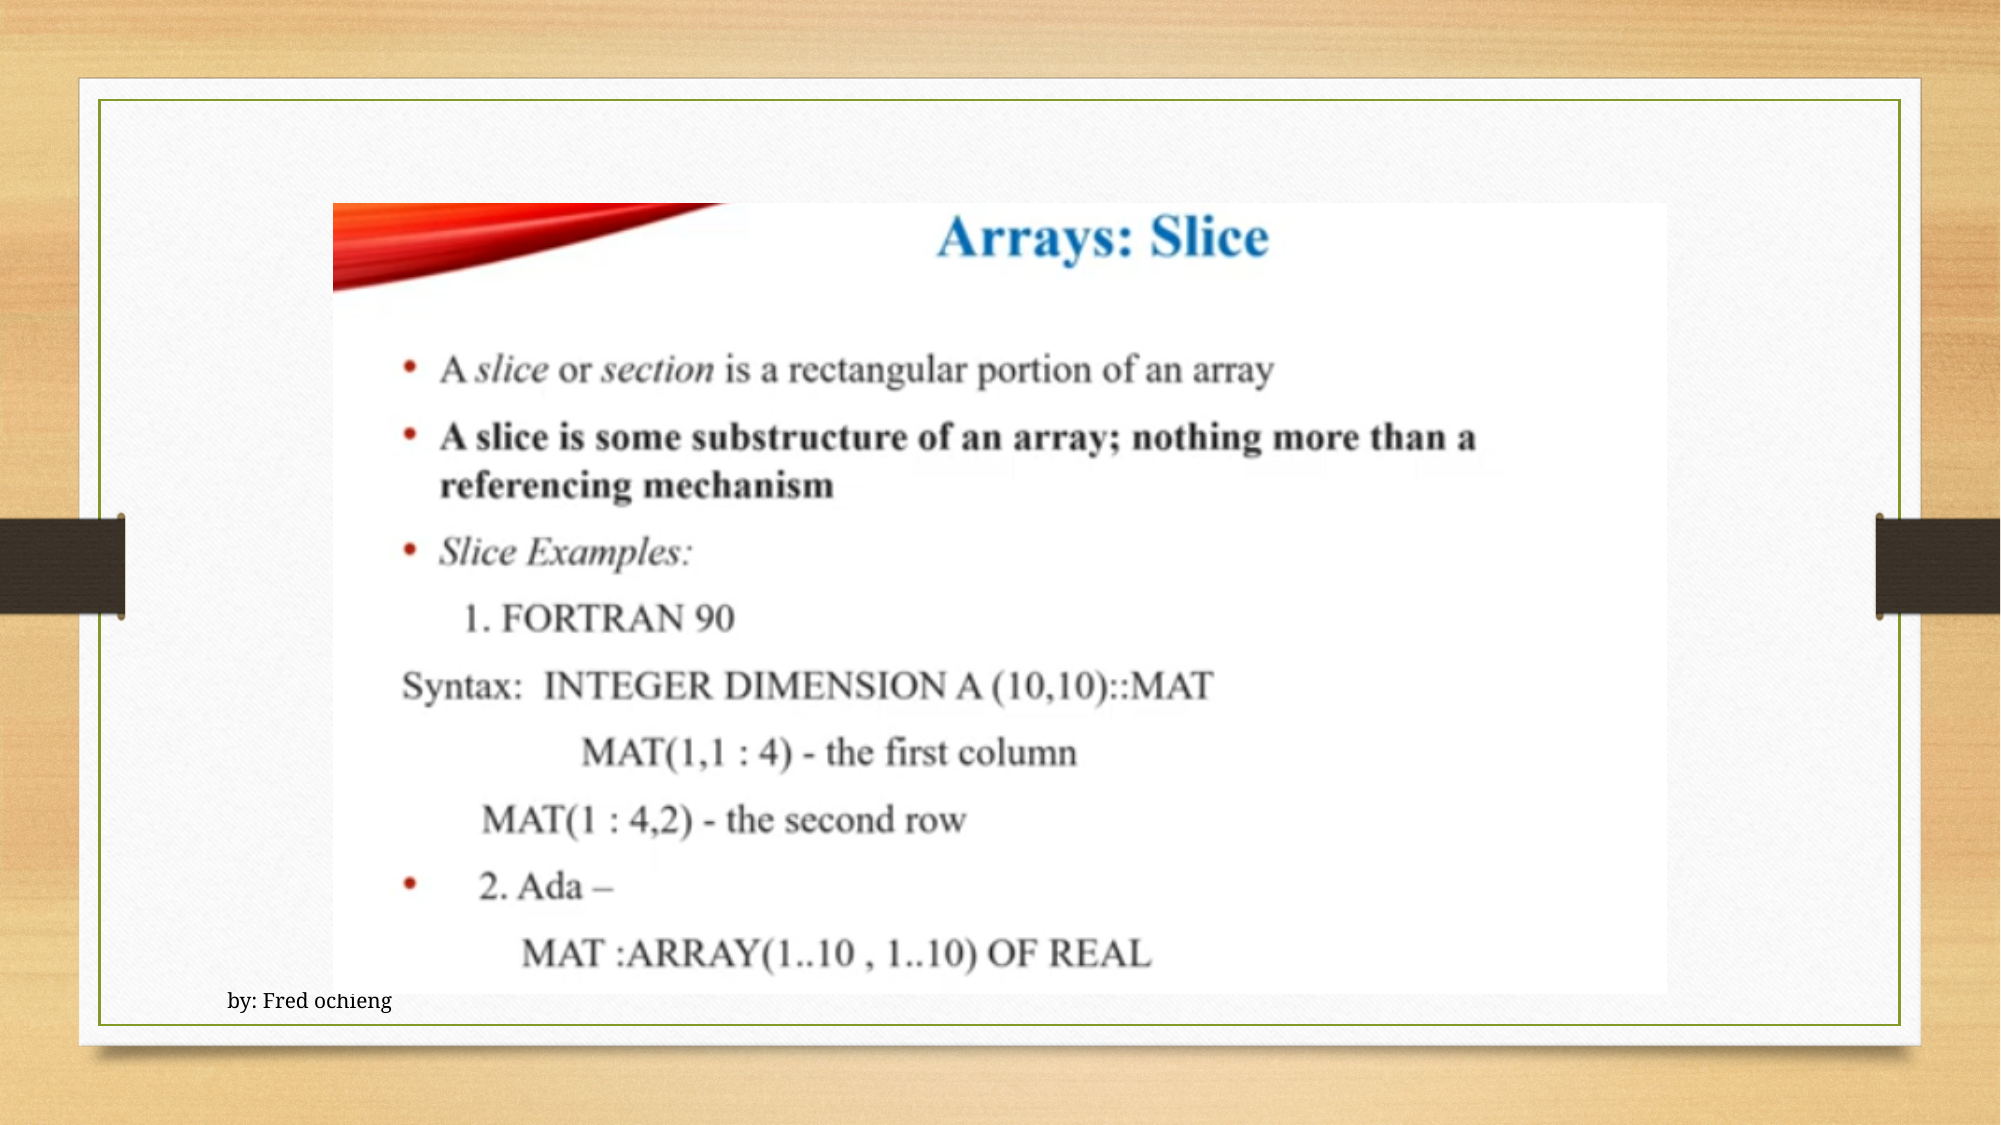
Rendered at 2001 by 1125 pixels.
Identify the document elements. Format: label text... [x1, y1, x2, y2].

picture [0, 0, 2001, 1125]
footer by: Fred ochieng [212, 979, 1411, 1025]
